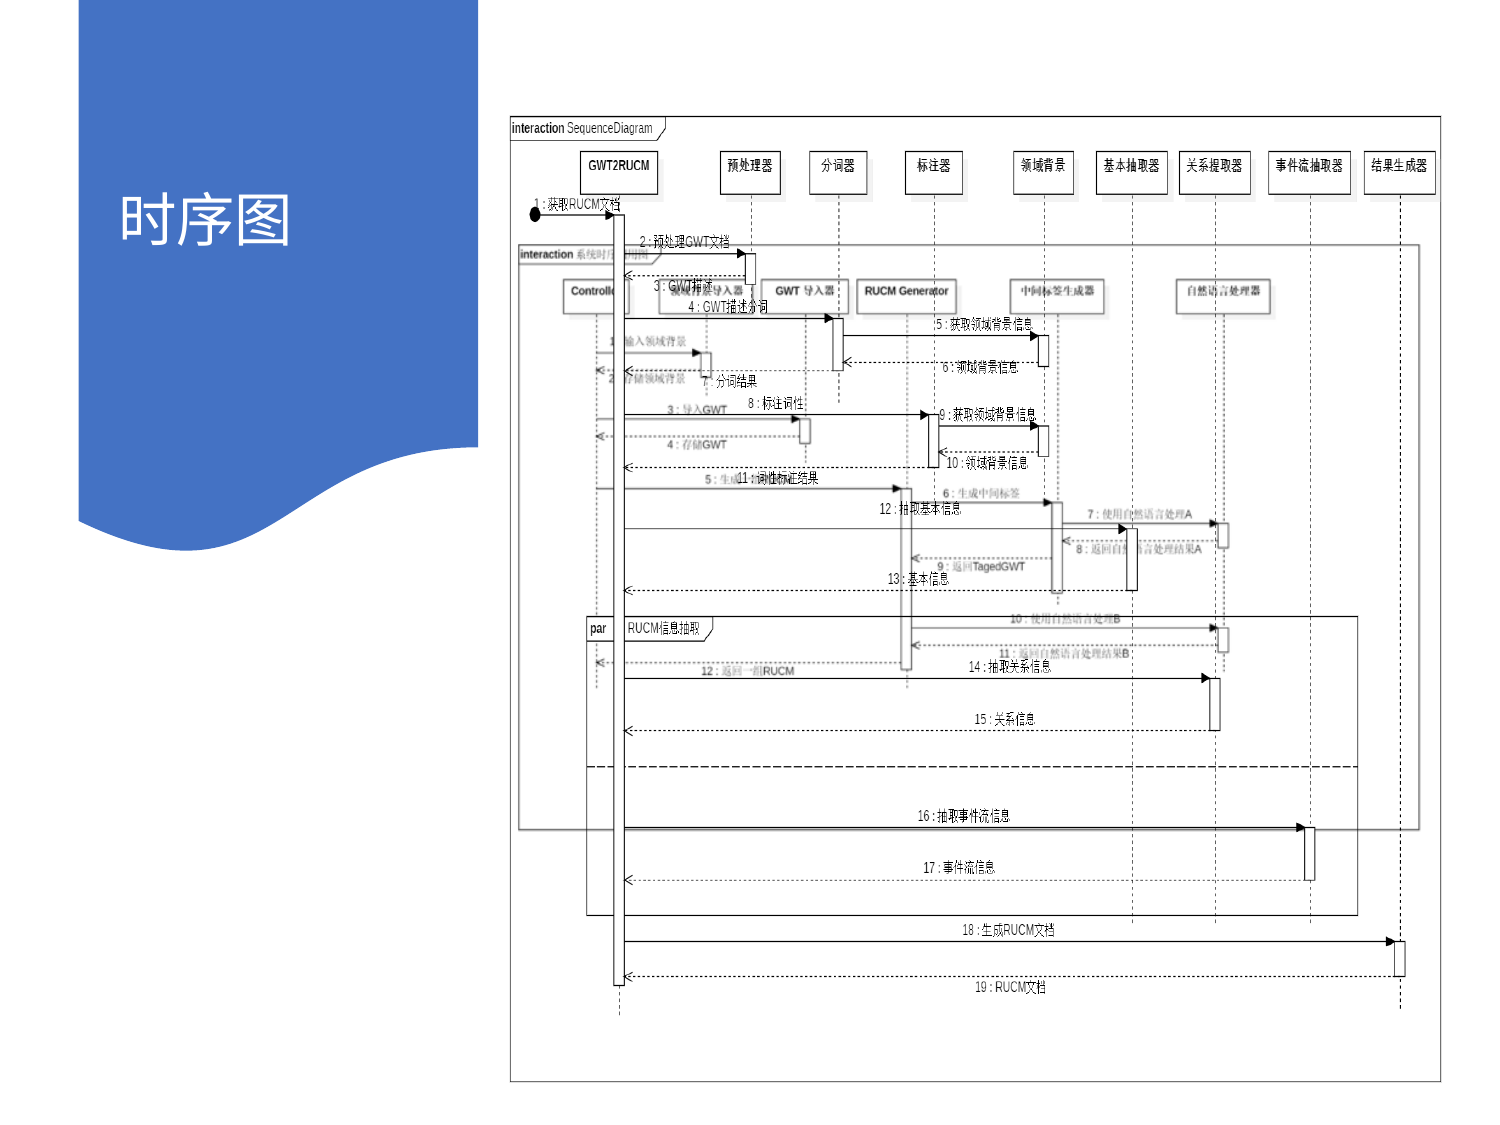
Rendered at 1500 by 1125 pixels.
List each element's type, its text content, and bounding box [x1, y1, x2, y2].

text_box [77, 0, 480, 552]
text_box 时序图 [103, 28, 453, 417]
picture [502, 105, 1472, 1125]
